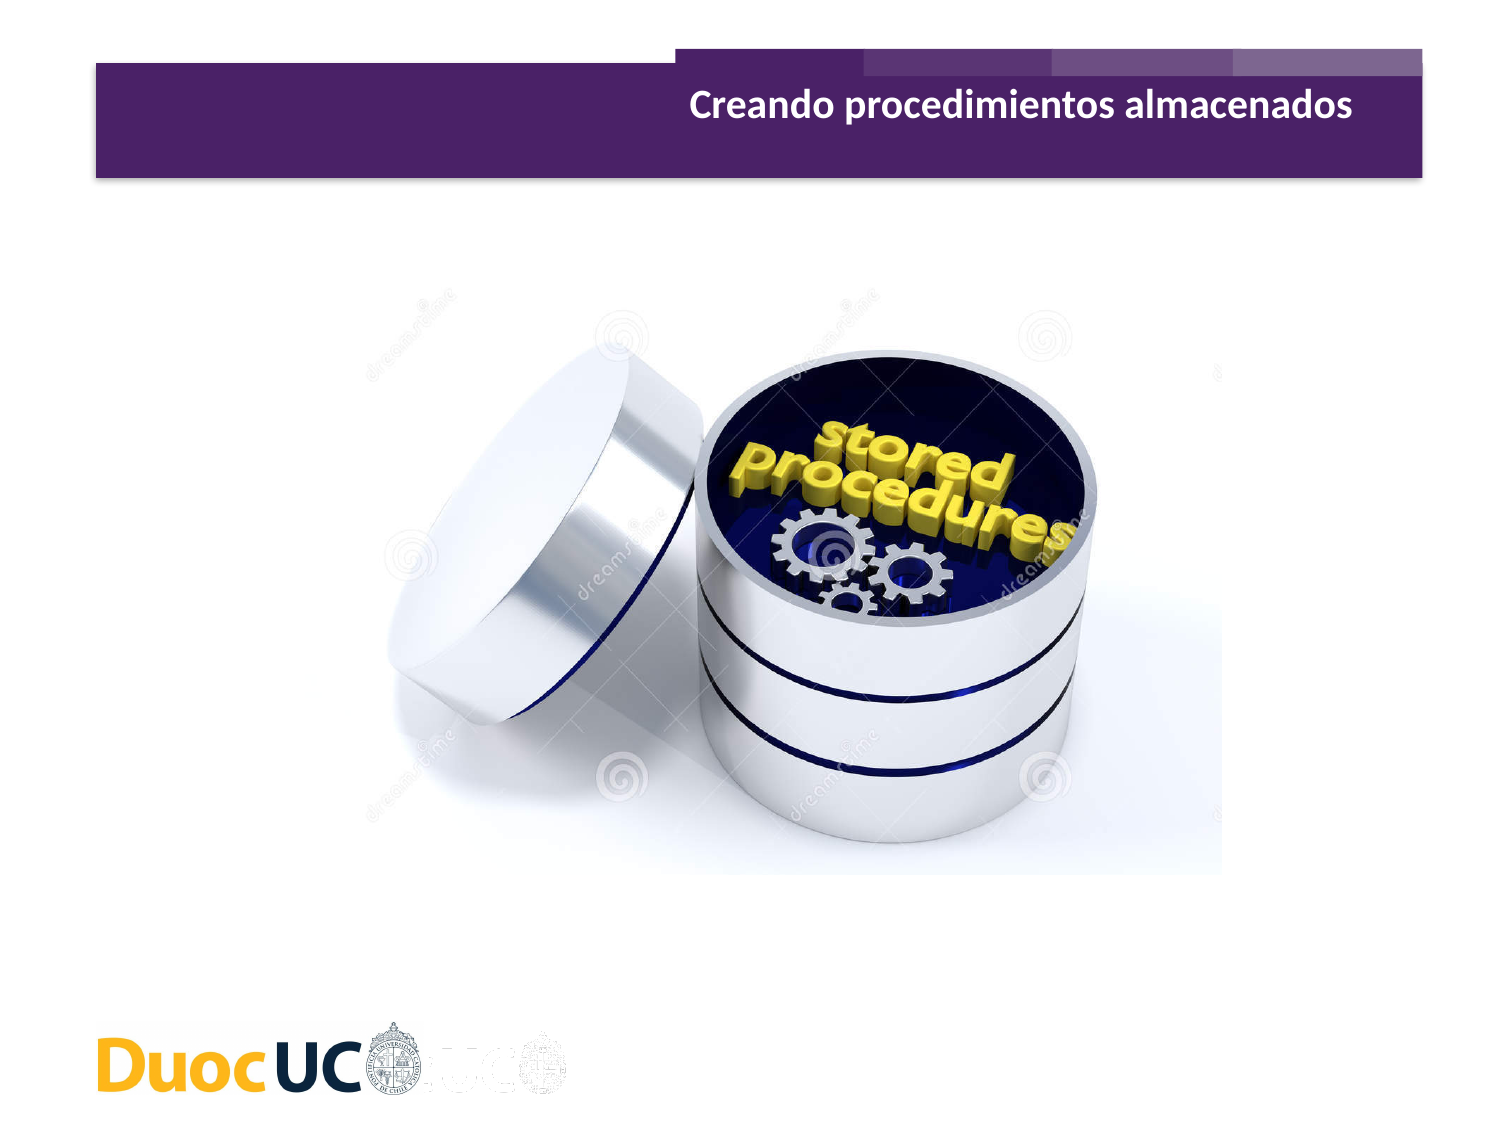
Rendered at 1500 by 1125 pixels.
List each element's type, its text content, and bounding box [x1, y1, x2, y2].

picture [305, 285, 1223, 875]
text_box Creando procedimientos almacenados [614, 69, 1438, 136]
picture [96, 1021, 566, 1095]
